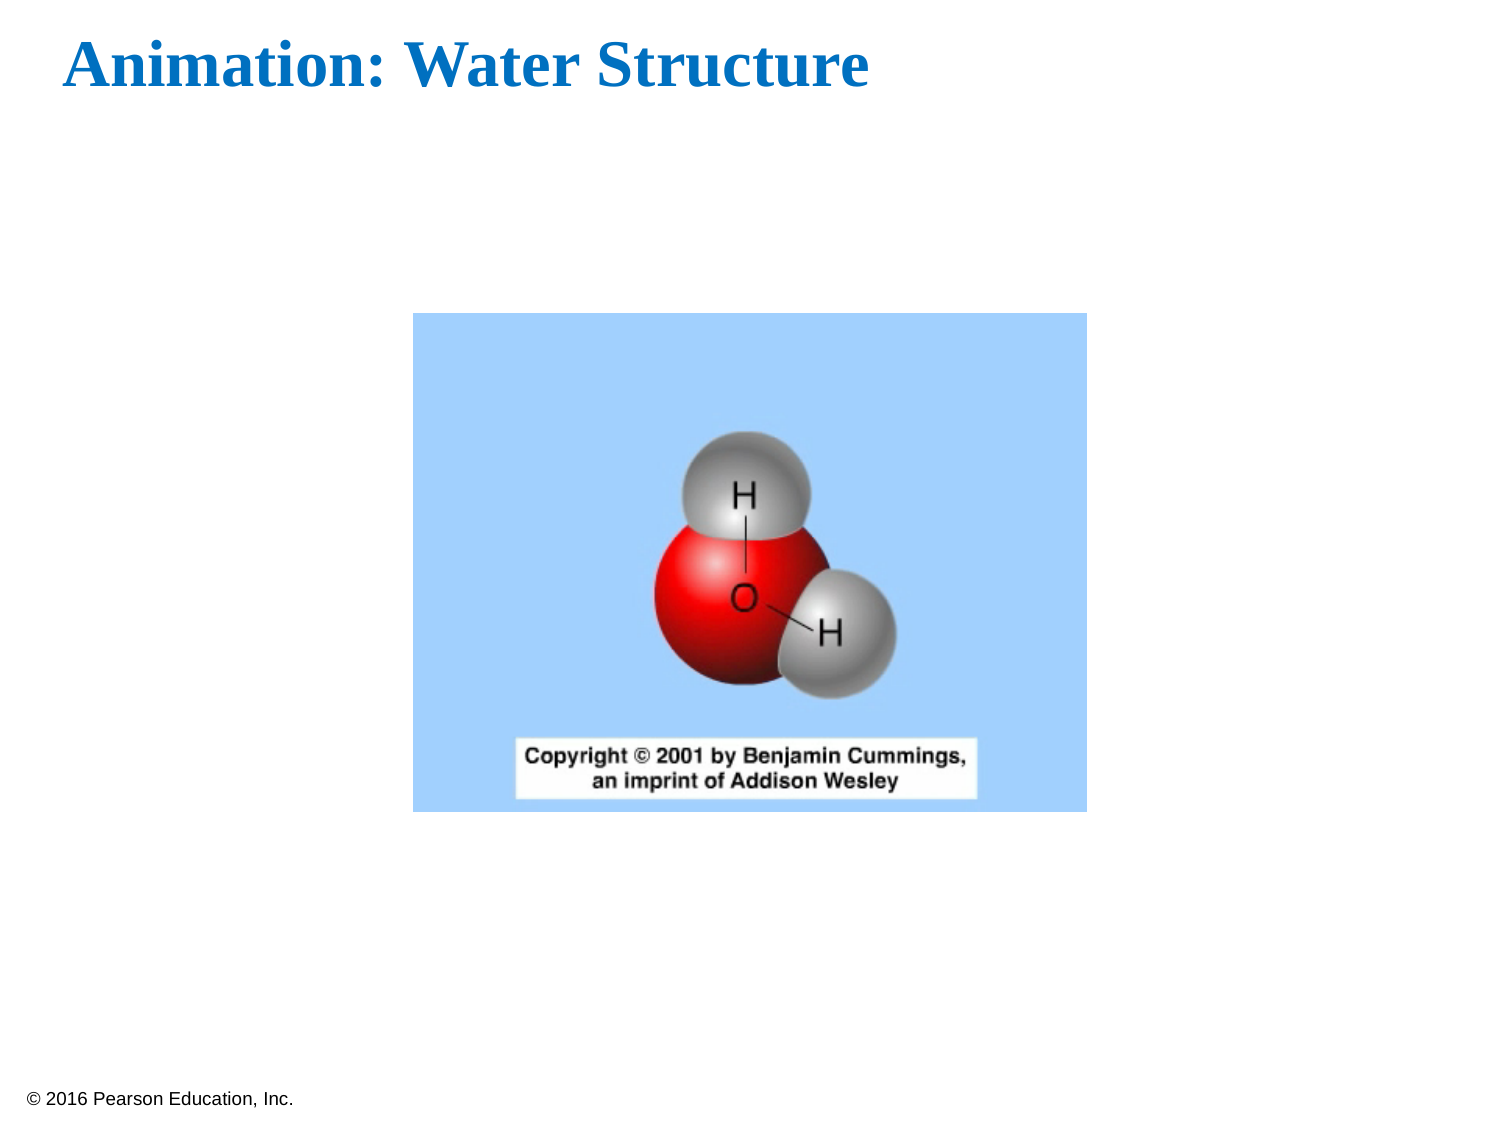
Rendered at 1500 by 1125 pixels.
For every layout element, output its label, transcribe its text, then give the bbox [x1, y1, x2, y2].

footer © 2016 Pearson Education, Inc. [11, 1068, 519, 1125]
title Animation: Water Structure [47, 21, 1449, 179]
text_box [412, 312, 1088, 813]
